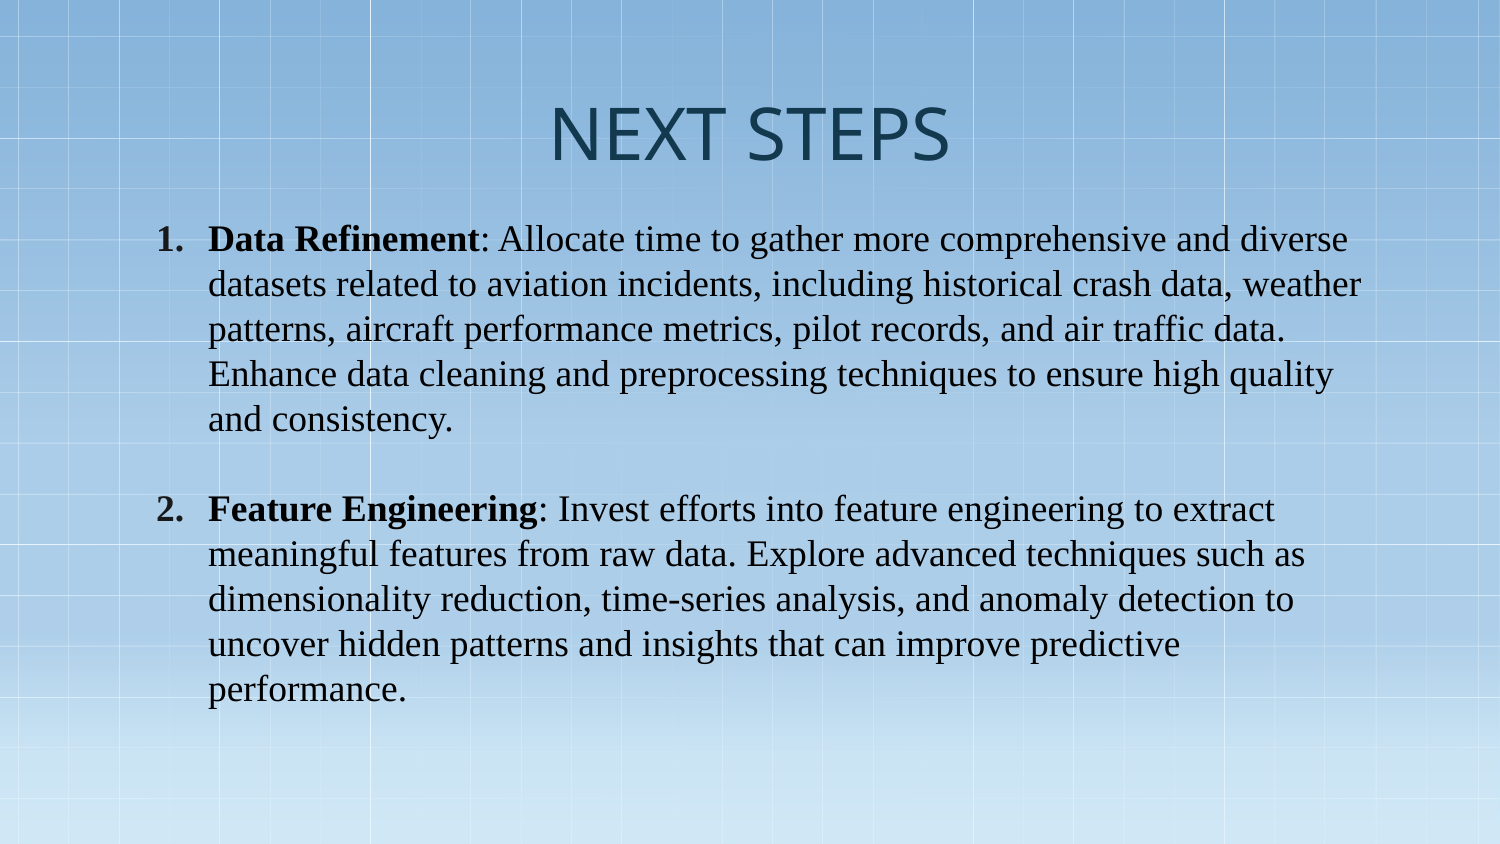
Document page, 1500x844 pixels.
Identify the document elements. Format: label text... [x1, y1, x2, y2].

list Data Refinement: Allocate time to gather more comprehensive and diverse datasets related to aviation incidents, including historical crash data, weather patterns, aircraft performance metrics, pilot records, and air traffic data. Enhance data cleaning and preprocessing techniques to ensure high quality and consistency. Feature Engineering: Invest efforts into feature engineering to extract meaningful features from raw data. Explore advanced techniques such as dimensionality reduction, time-series analysis, and anomaly detection to uncover hidden patterns and insights that can improve predictive performance. [118, 199, 1382, 739]
title NEXT STEPS [118, 72, 1382, 167]
